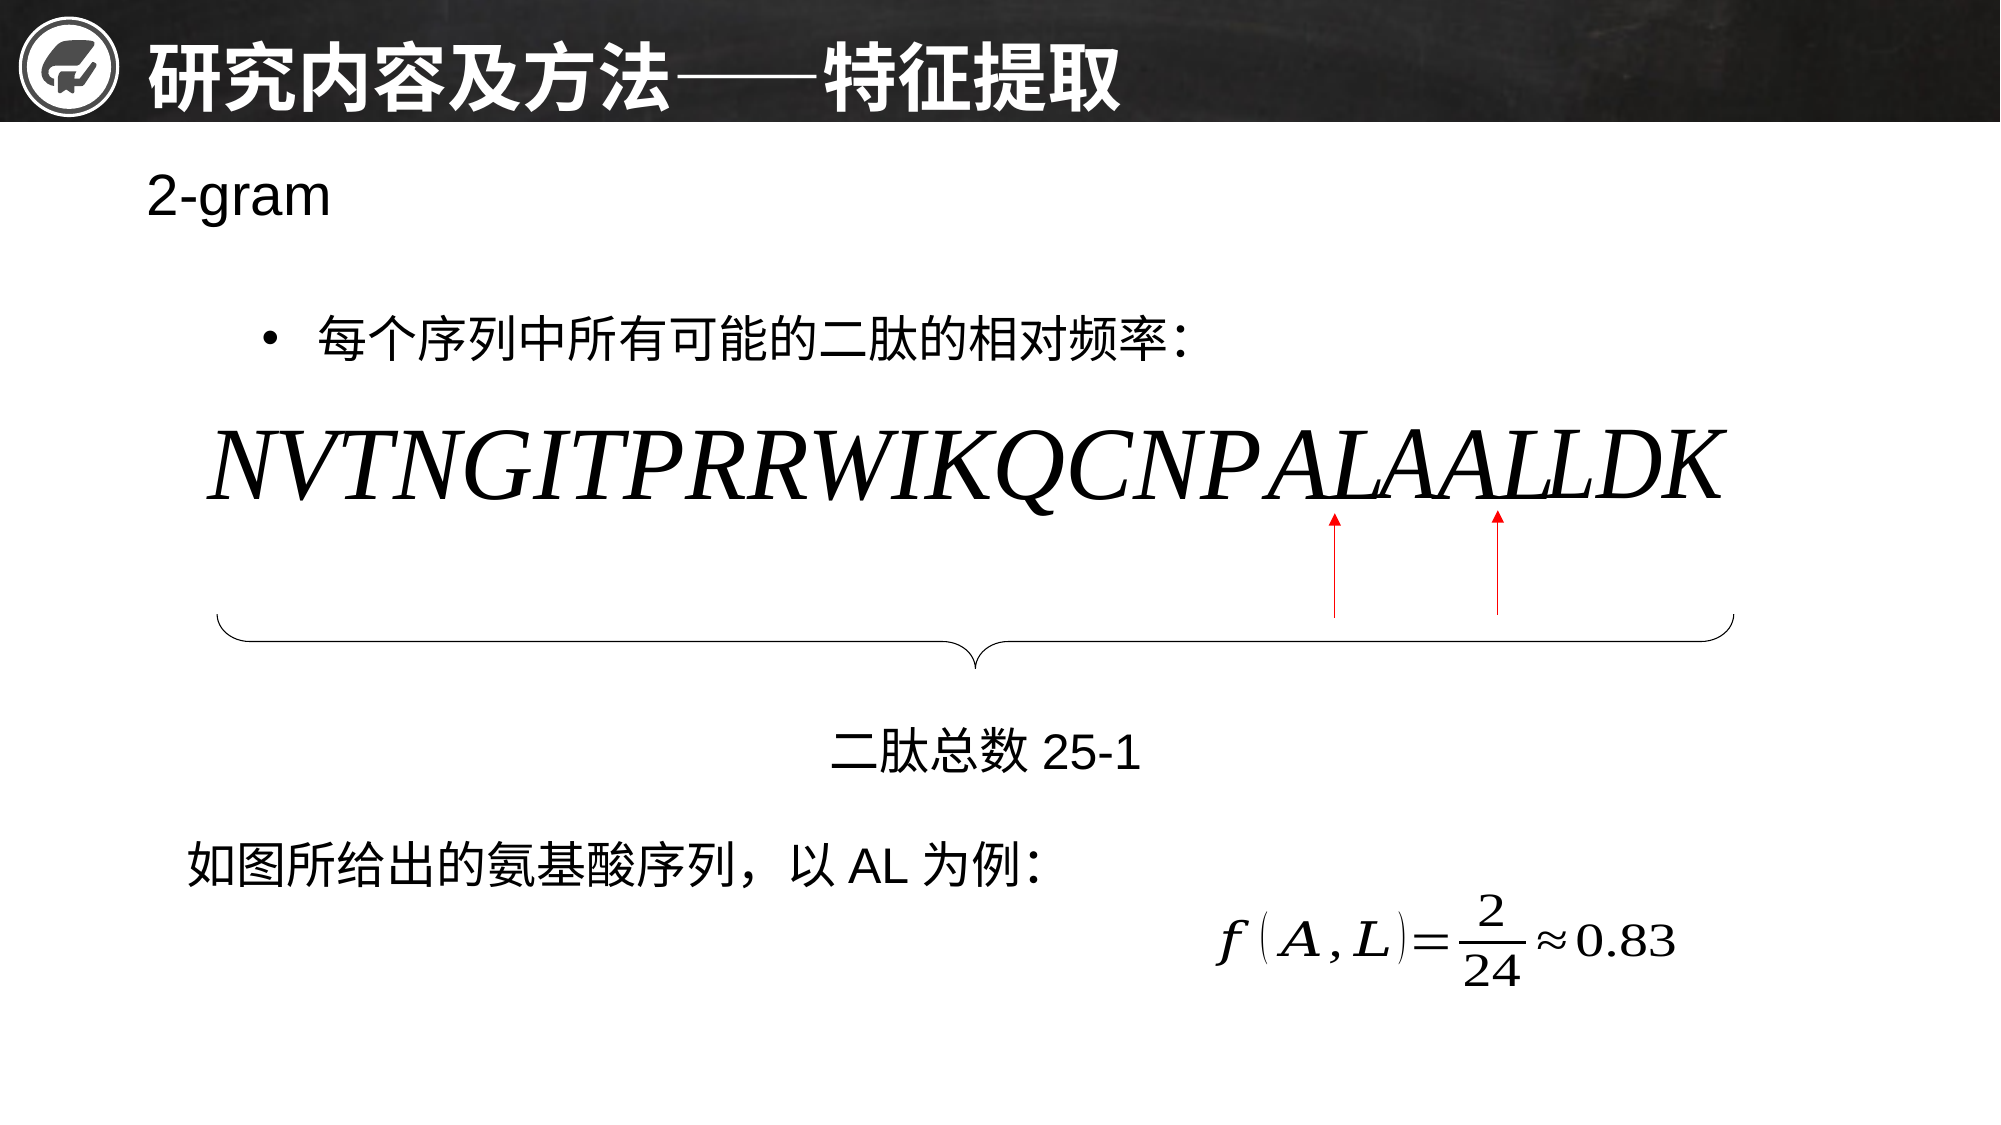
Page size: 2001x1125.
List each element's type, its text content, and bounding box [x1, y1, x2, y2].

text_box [20, 18, 118, 116]
text_box 二肽总数25-1 [815, 652, 1185, 788]
text_box 2-gram [132, 149, 918, 235]
picture [1270, 0, 2000, 122]
text_box 每个序列中所有可能的二肽的相对频率： [246, 240, 1531, 376]
picture [0, 0, 132, 122]
text_box 如图所给出的氨基酸序列，以AL为例： [171, 766, 1498, 902]
text_box [216, 614, 1735, 652]
text_box 研究内容及方法——特征提取 [132, 0, 1270, 128]
